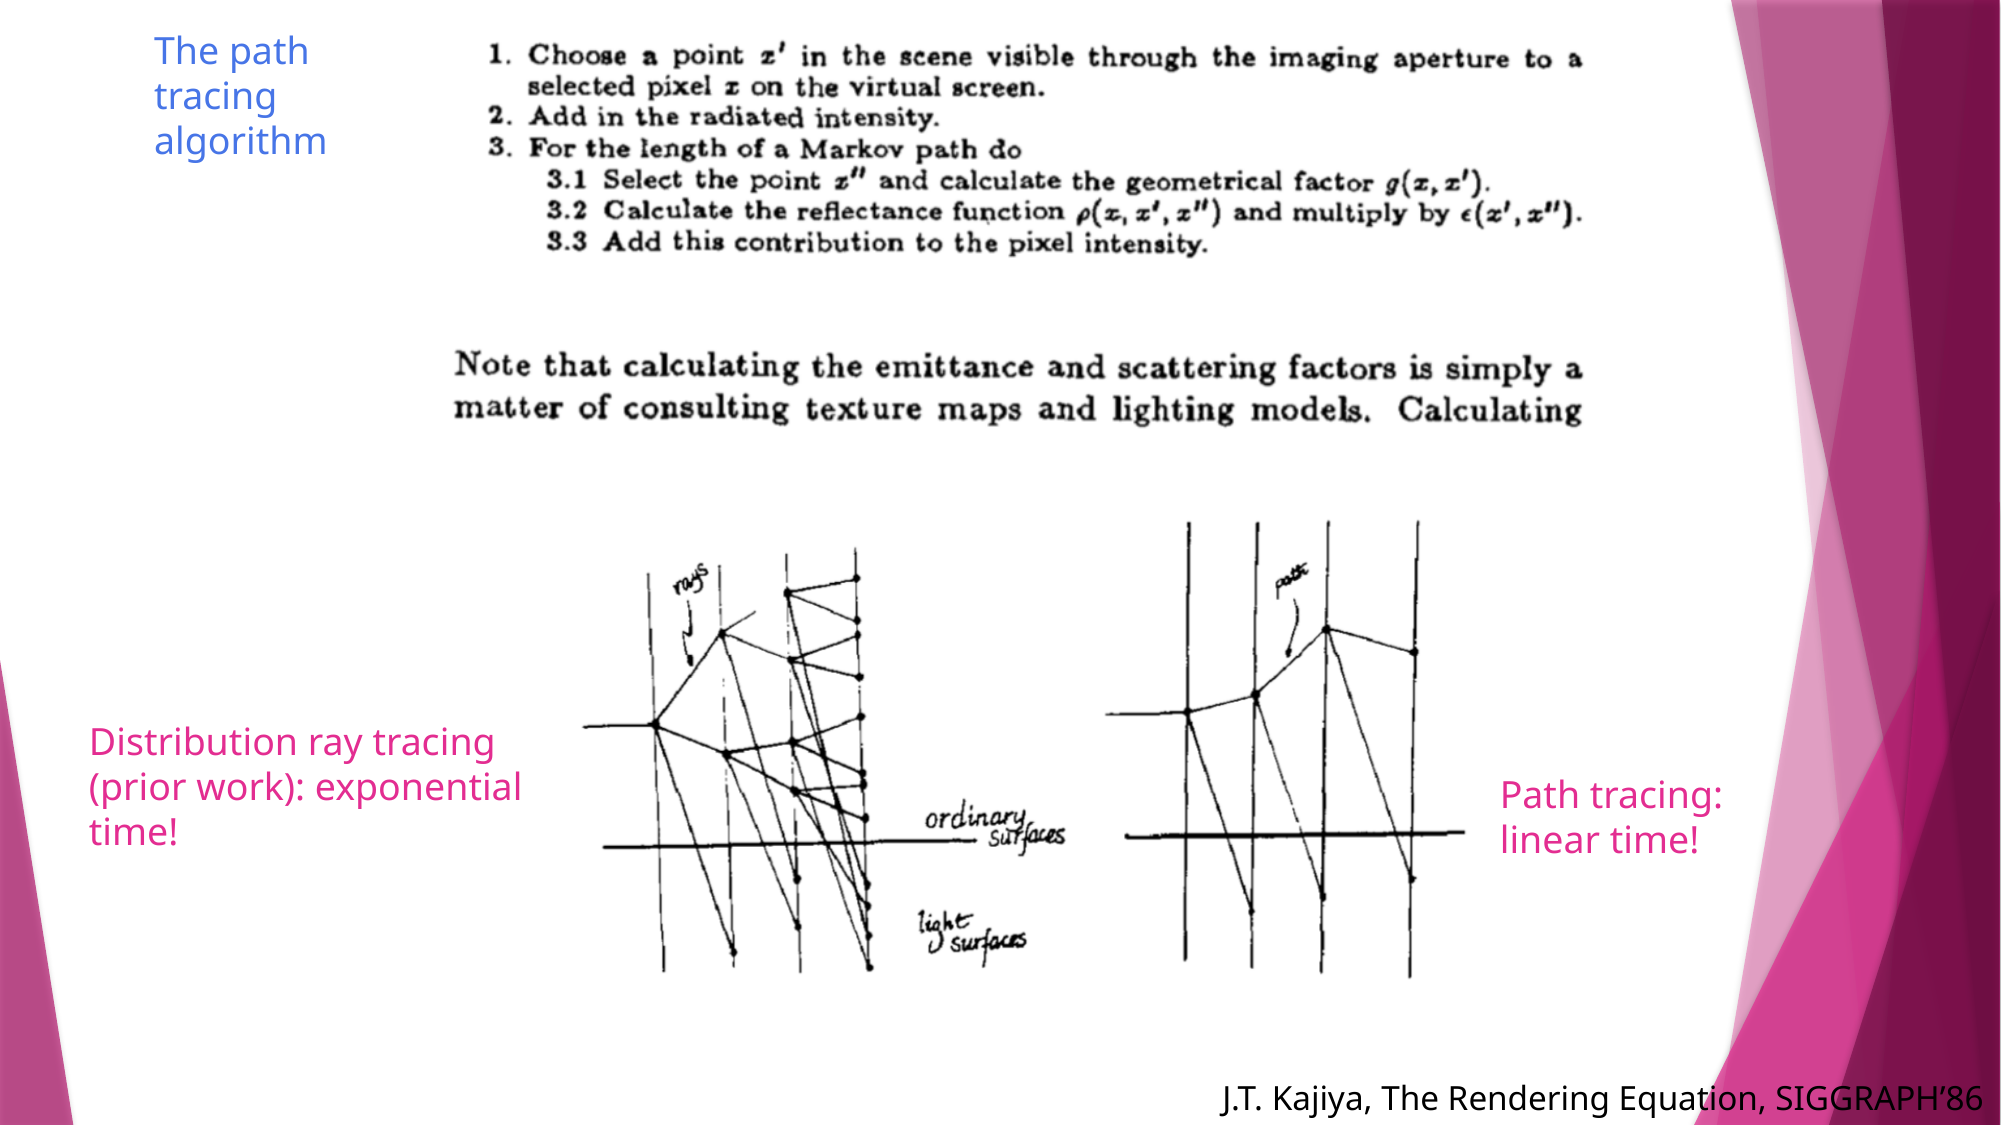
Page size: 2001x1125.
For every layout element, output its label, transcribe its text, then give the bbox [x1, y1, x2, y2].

text_box J.T. Kajiya, The Rendering Equation, SIGGRAPH’86 [1207, 1069, 2000, 1125]
picture [449, 18, 1625, 458]
text_box Distribution ray tracing (prior work): exponential time! [74, 710, 535, 860]
text_box Path tracing: linear time! [1491, 763, 1764, 868]
picture [540, 509, 1486, 1018]
text_box The path tracing algorithm [139, 19, 418, 170]
